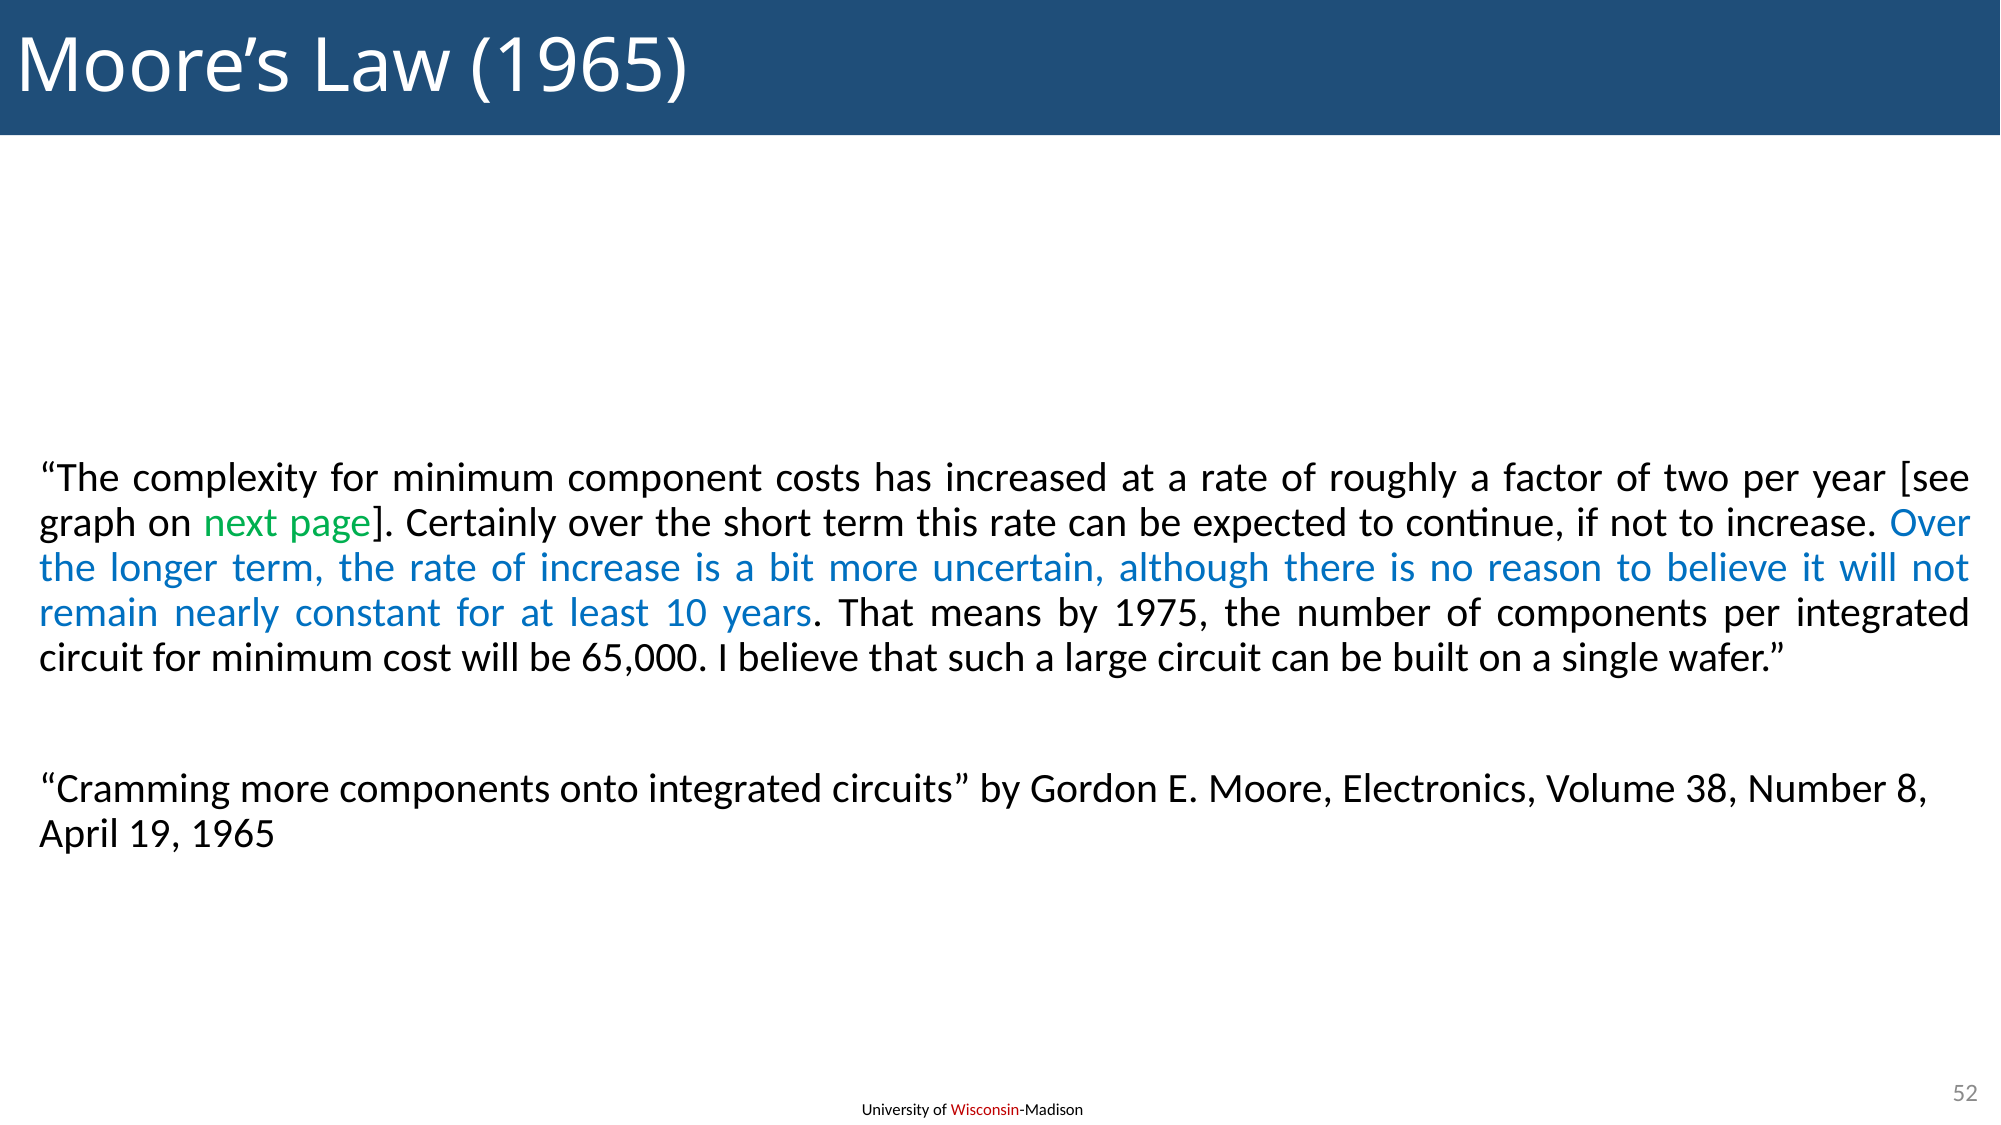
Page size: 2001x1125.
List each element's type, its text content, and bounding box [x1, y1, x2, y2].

slide_number 52 [1879, 1069, 1994, 1114]
title Moore’s Law (1965) [0, 0, 2000, 136]
list “The complexity for minimum component costs has increased at a rate of roughly a factor of two per year [see graph on next page]. Certainly over the short term this rate can be expected to continue, if not to increase. Over the longer term, the rate of increase is a bit more uncertain, although there is no reason to believe it will not remain nearly constant for at least 10 years. That means by 1975, the number of components per integrated circuit for minimum cost will be 65,000. I believe that such a large circuit can be built on a single wafer.” “Cramming more components onto integrated circuits” by Gordon E. Moore, Electronics, Volume 38, Number 8, April 19, 1965 [24, 245, 1987, 1055]
